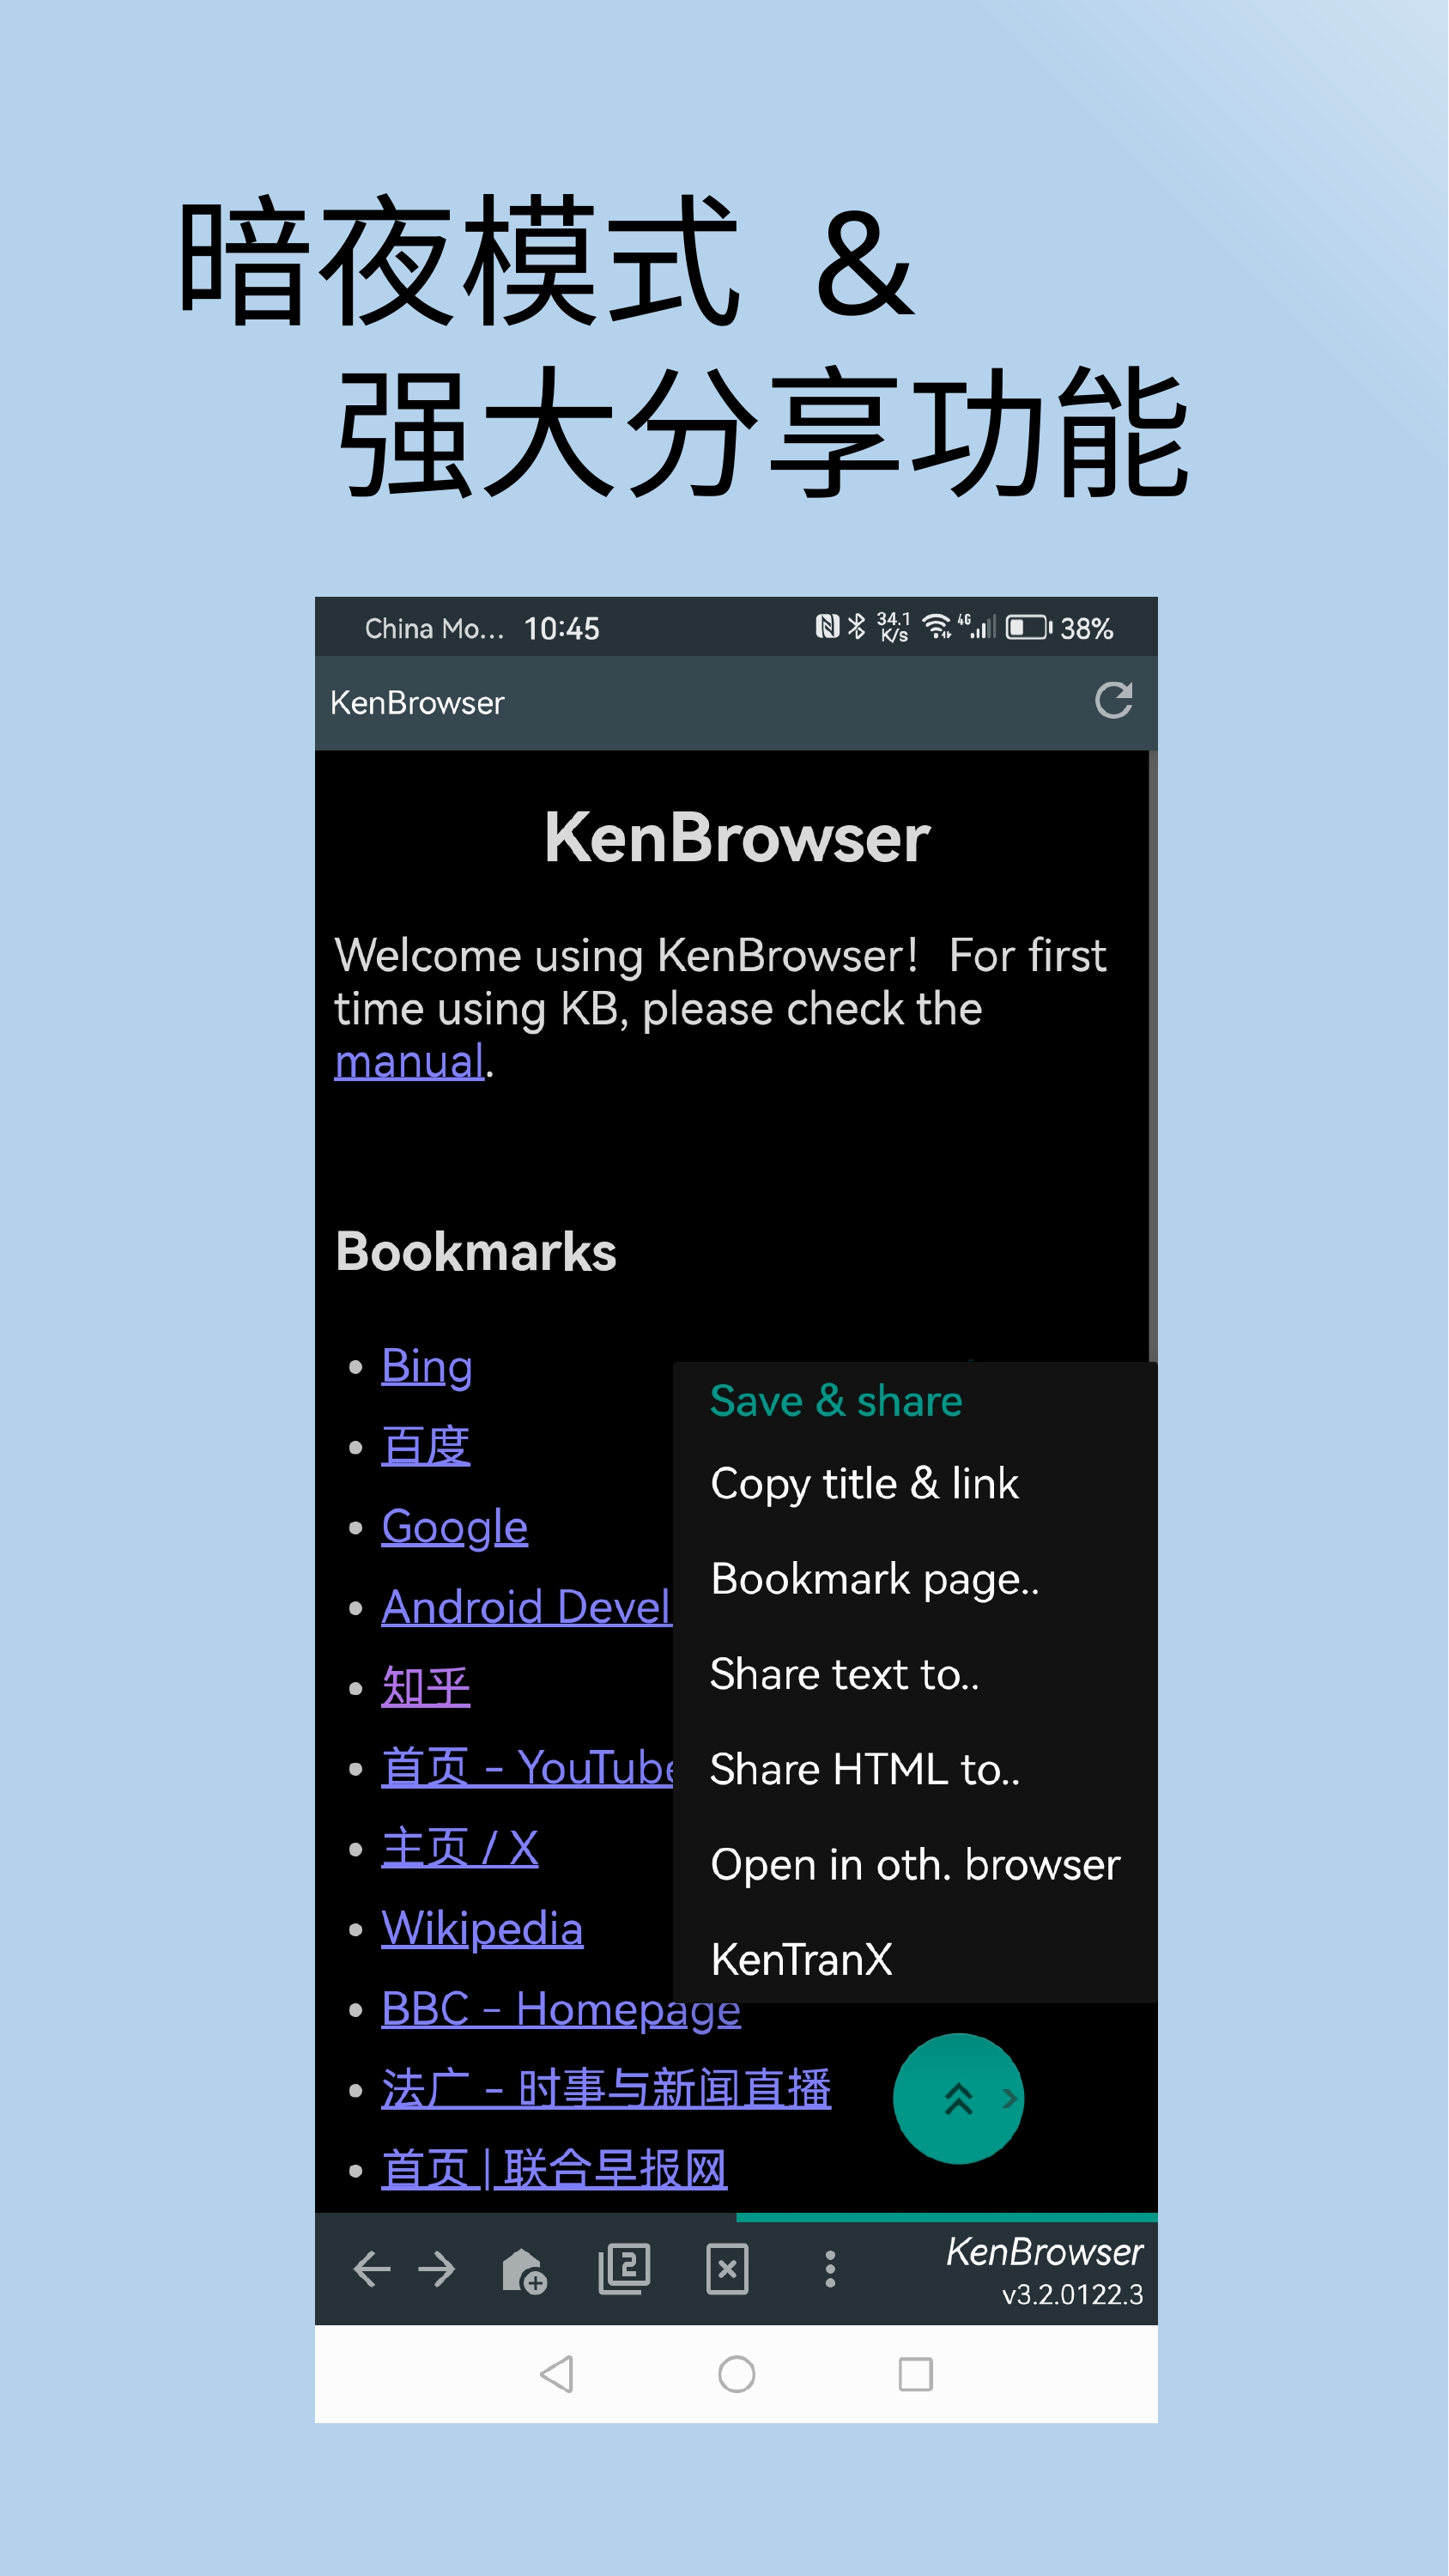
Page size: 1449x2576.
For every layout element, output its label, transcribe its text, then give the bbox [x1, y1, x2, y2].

picture [315, 597, 1158, 2423]
text_box 暗夜模式 & 强大分享功能 [160, 165, 1344, 522]
